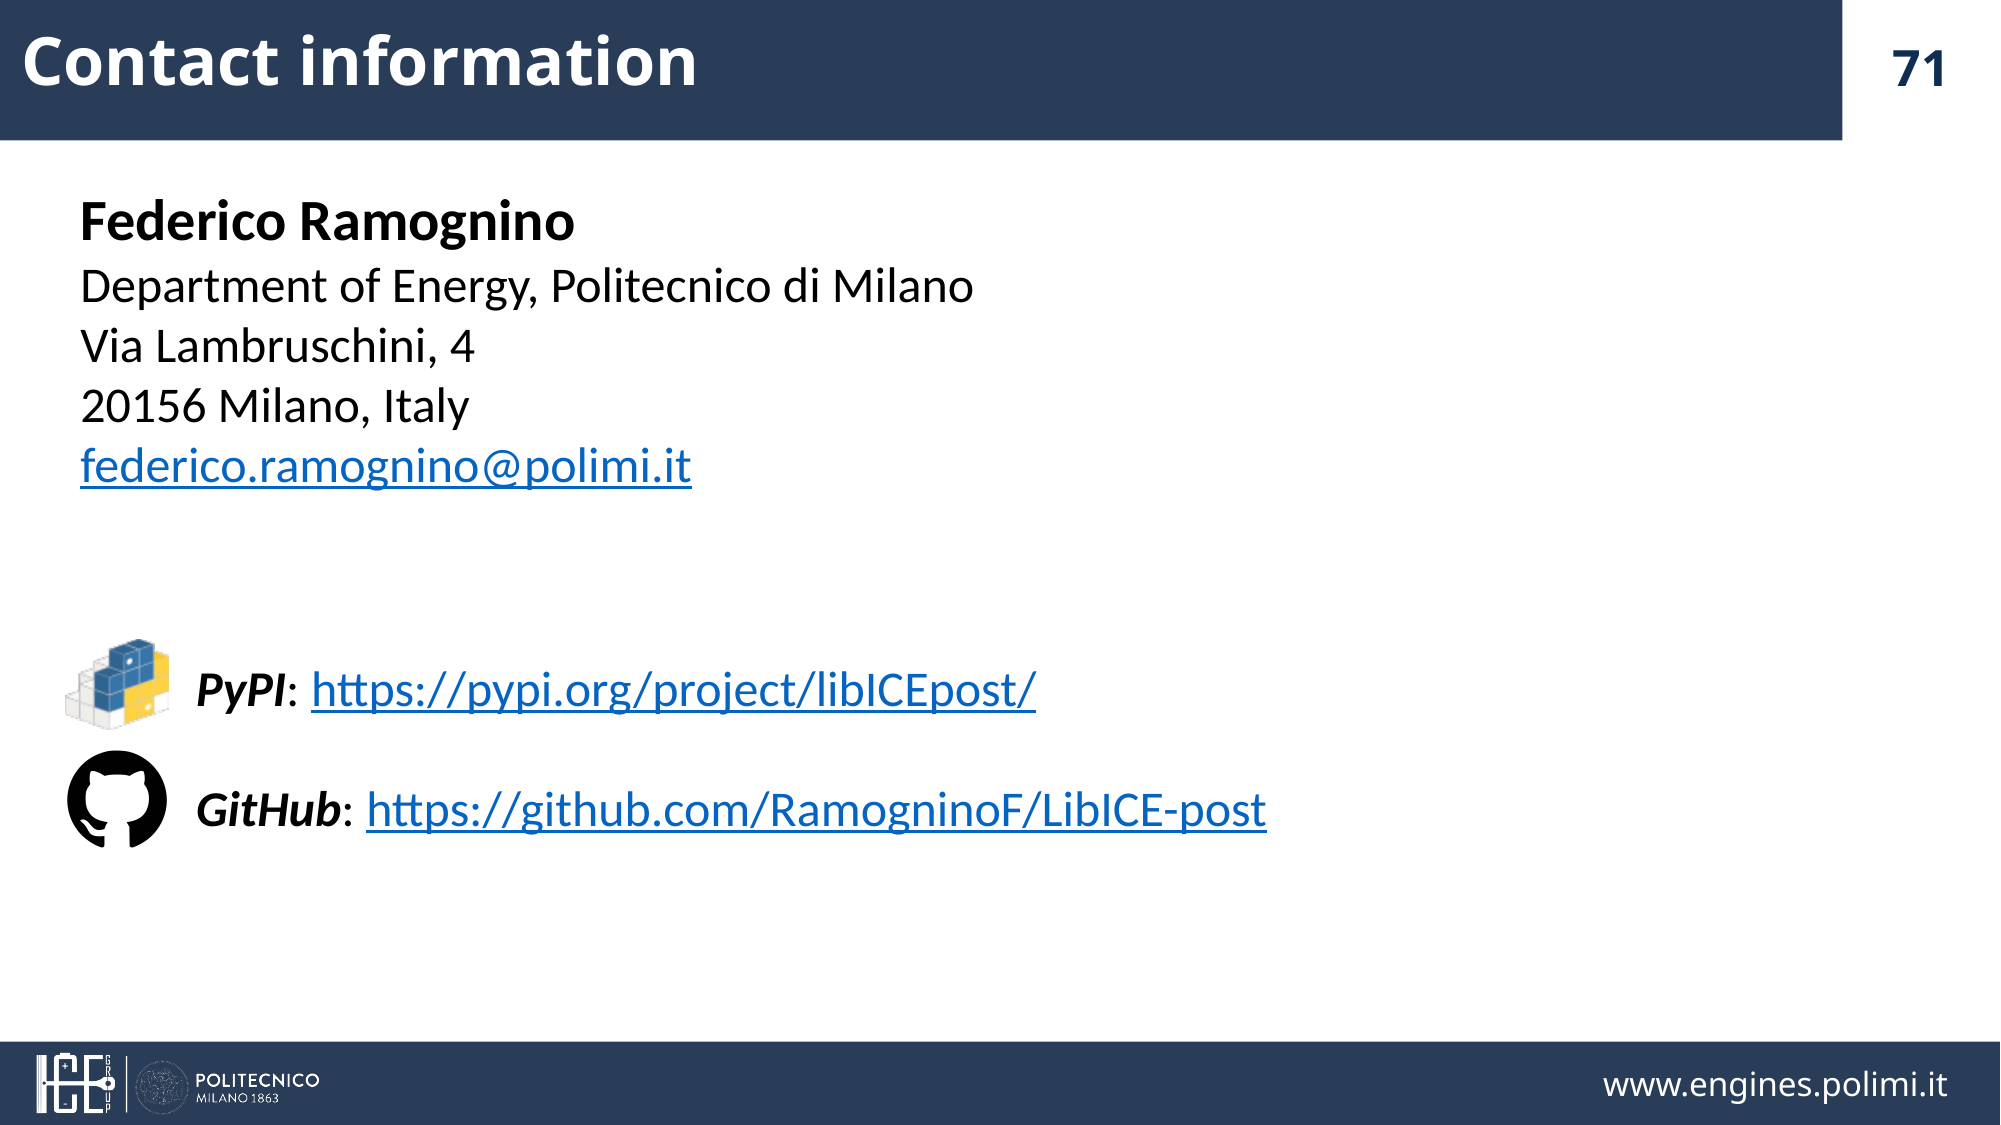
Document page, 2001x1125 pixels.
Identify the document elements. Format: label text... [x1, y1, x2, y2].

picture [8, 1034, 347, 1125]
picture [65, 639, 169, 730]
text_box Federico Ramognino Department of Energy, Politecnico di Milano Via Lambruschini, 4 20156 Milano, Italy federico.ramognino@polimi.it [65, 174, 1114, 500]
slide_number 71 [1866, 33, 1977, 107]
text_box PyPI: https://pypi.org/project/libICEpost/ GitHub: https://github.com/RamogninoF/LibICE-post [181, 649, 1494, 845]
title Contact information [6, 13, 1843, 114]
picture [65, 747, 169, 851]
